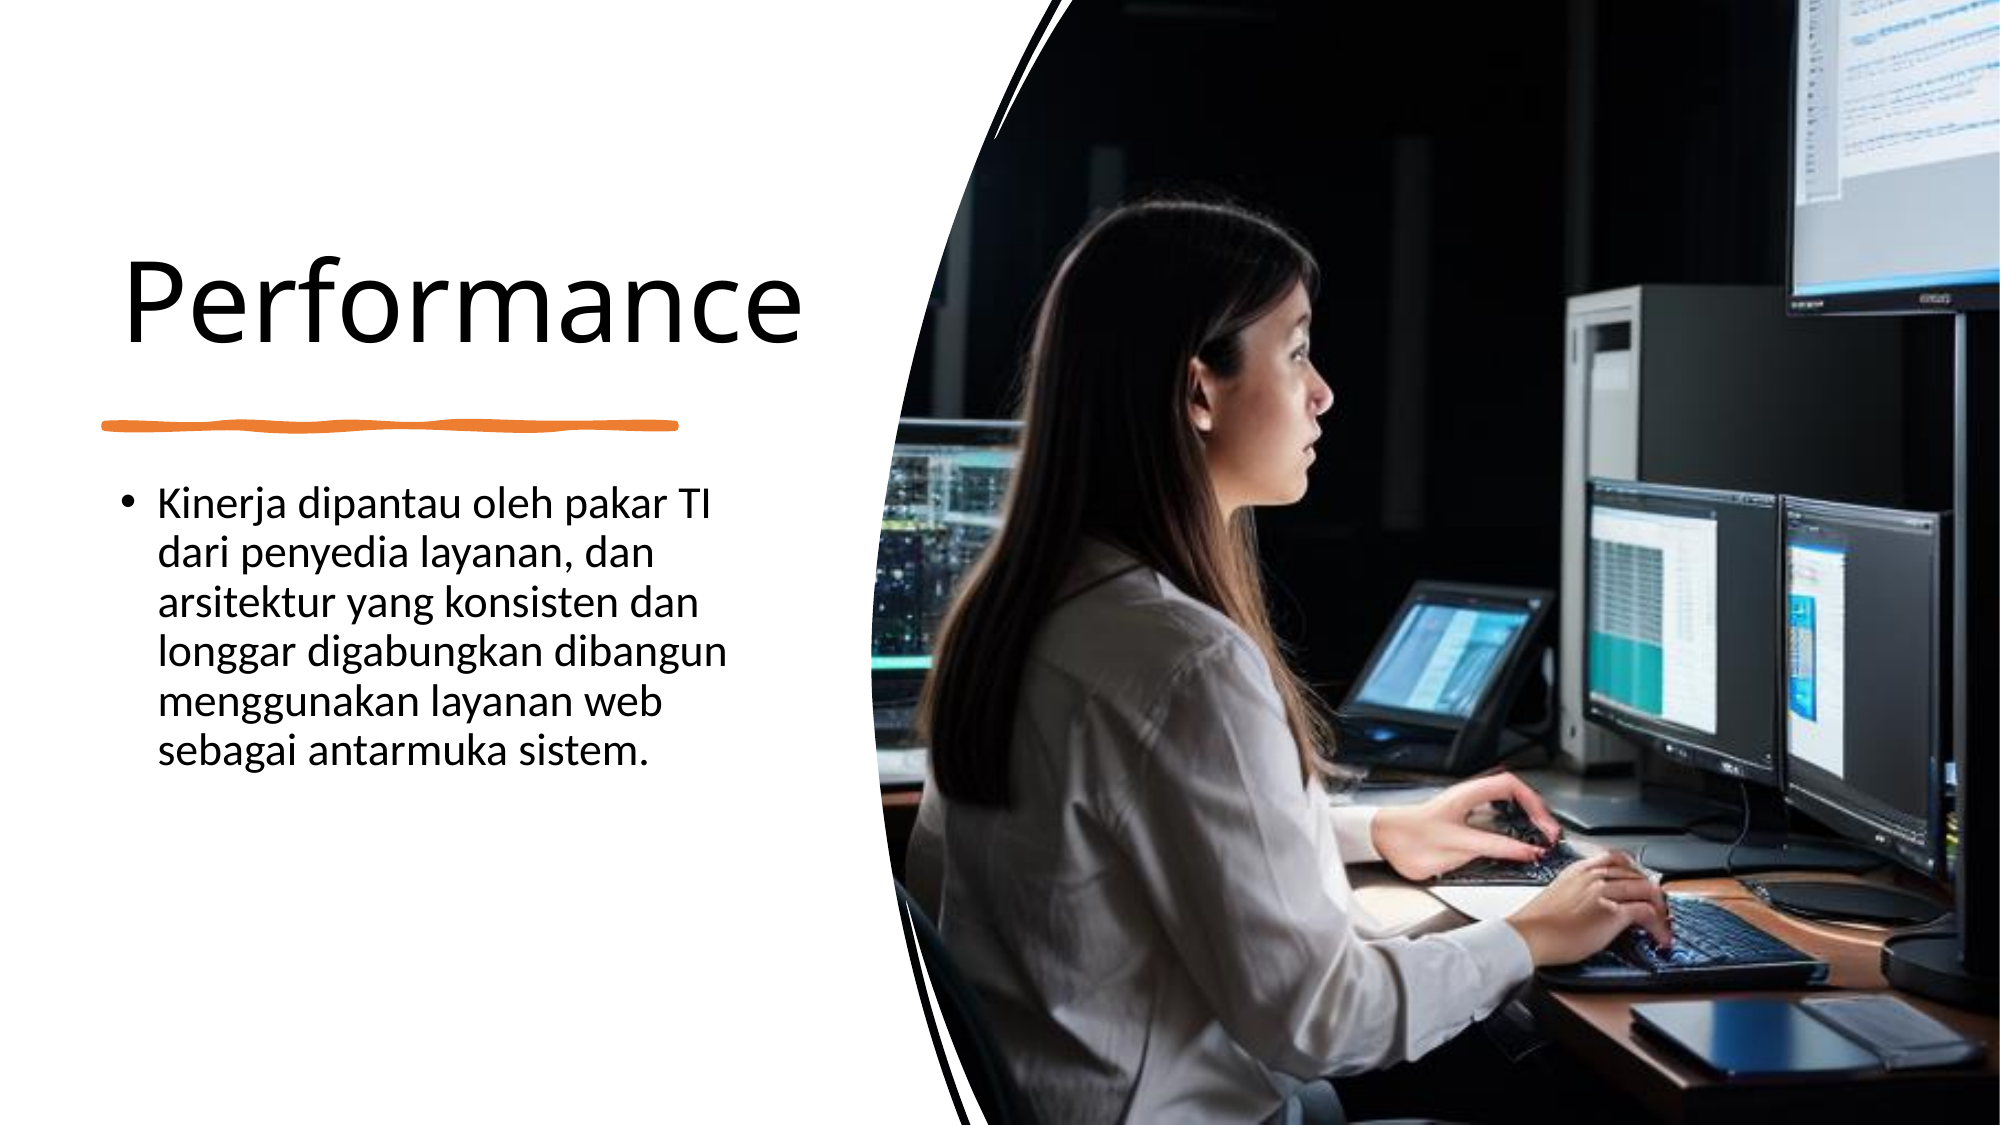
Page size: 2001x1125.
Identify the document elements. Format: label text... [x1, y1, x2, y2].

text_box [0, 0, 871, 1125]
text_box [103, 421, 676, 431]
picture [871, 0, 2000, 1125]
title Performance [105, 53, 822, 375]
list Kinerja dipantau oleh pakar TI dari penyedia layanan, dan arsitektur yang konsisten dan longgar digabungkan dibangun menggunakan layanan web sebagai antarmuka sistem. [105, 471, 802, 1016]
